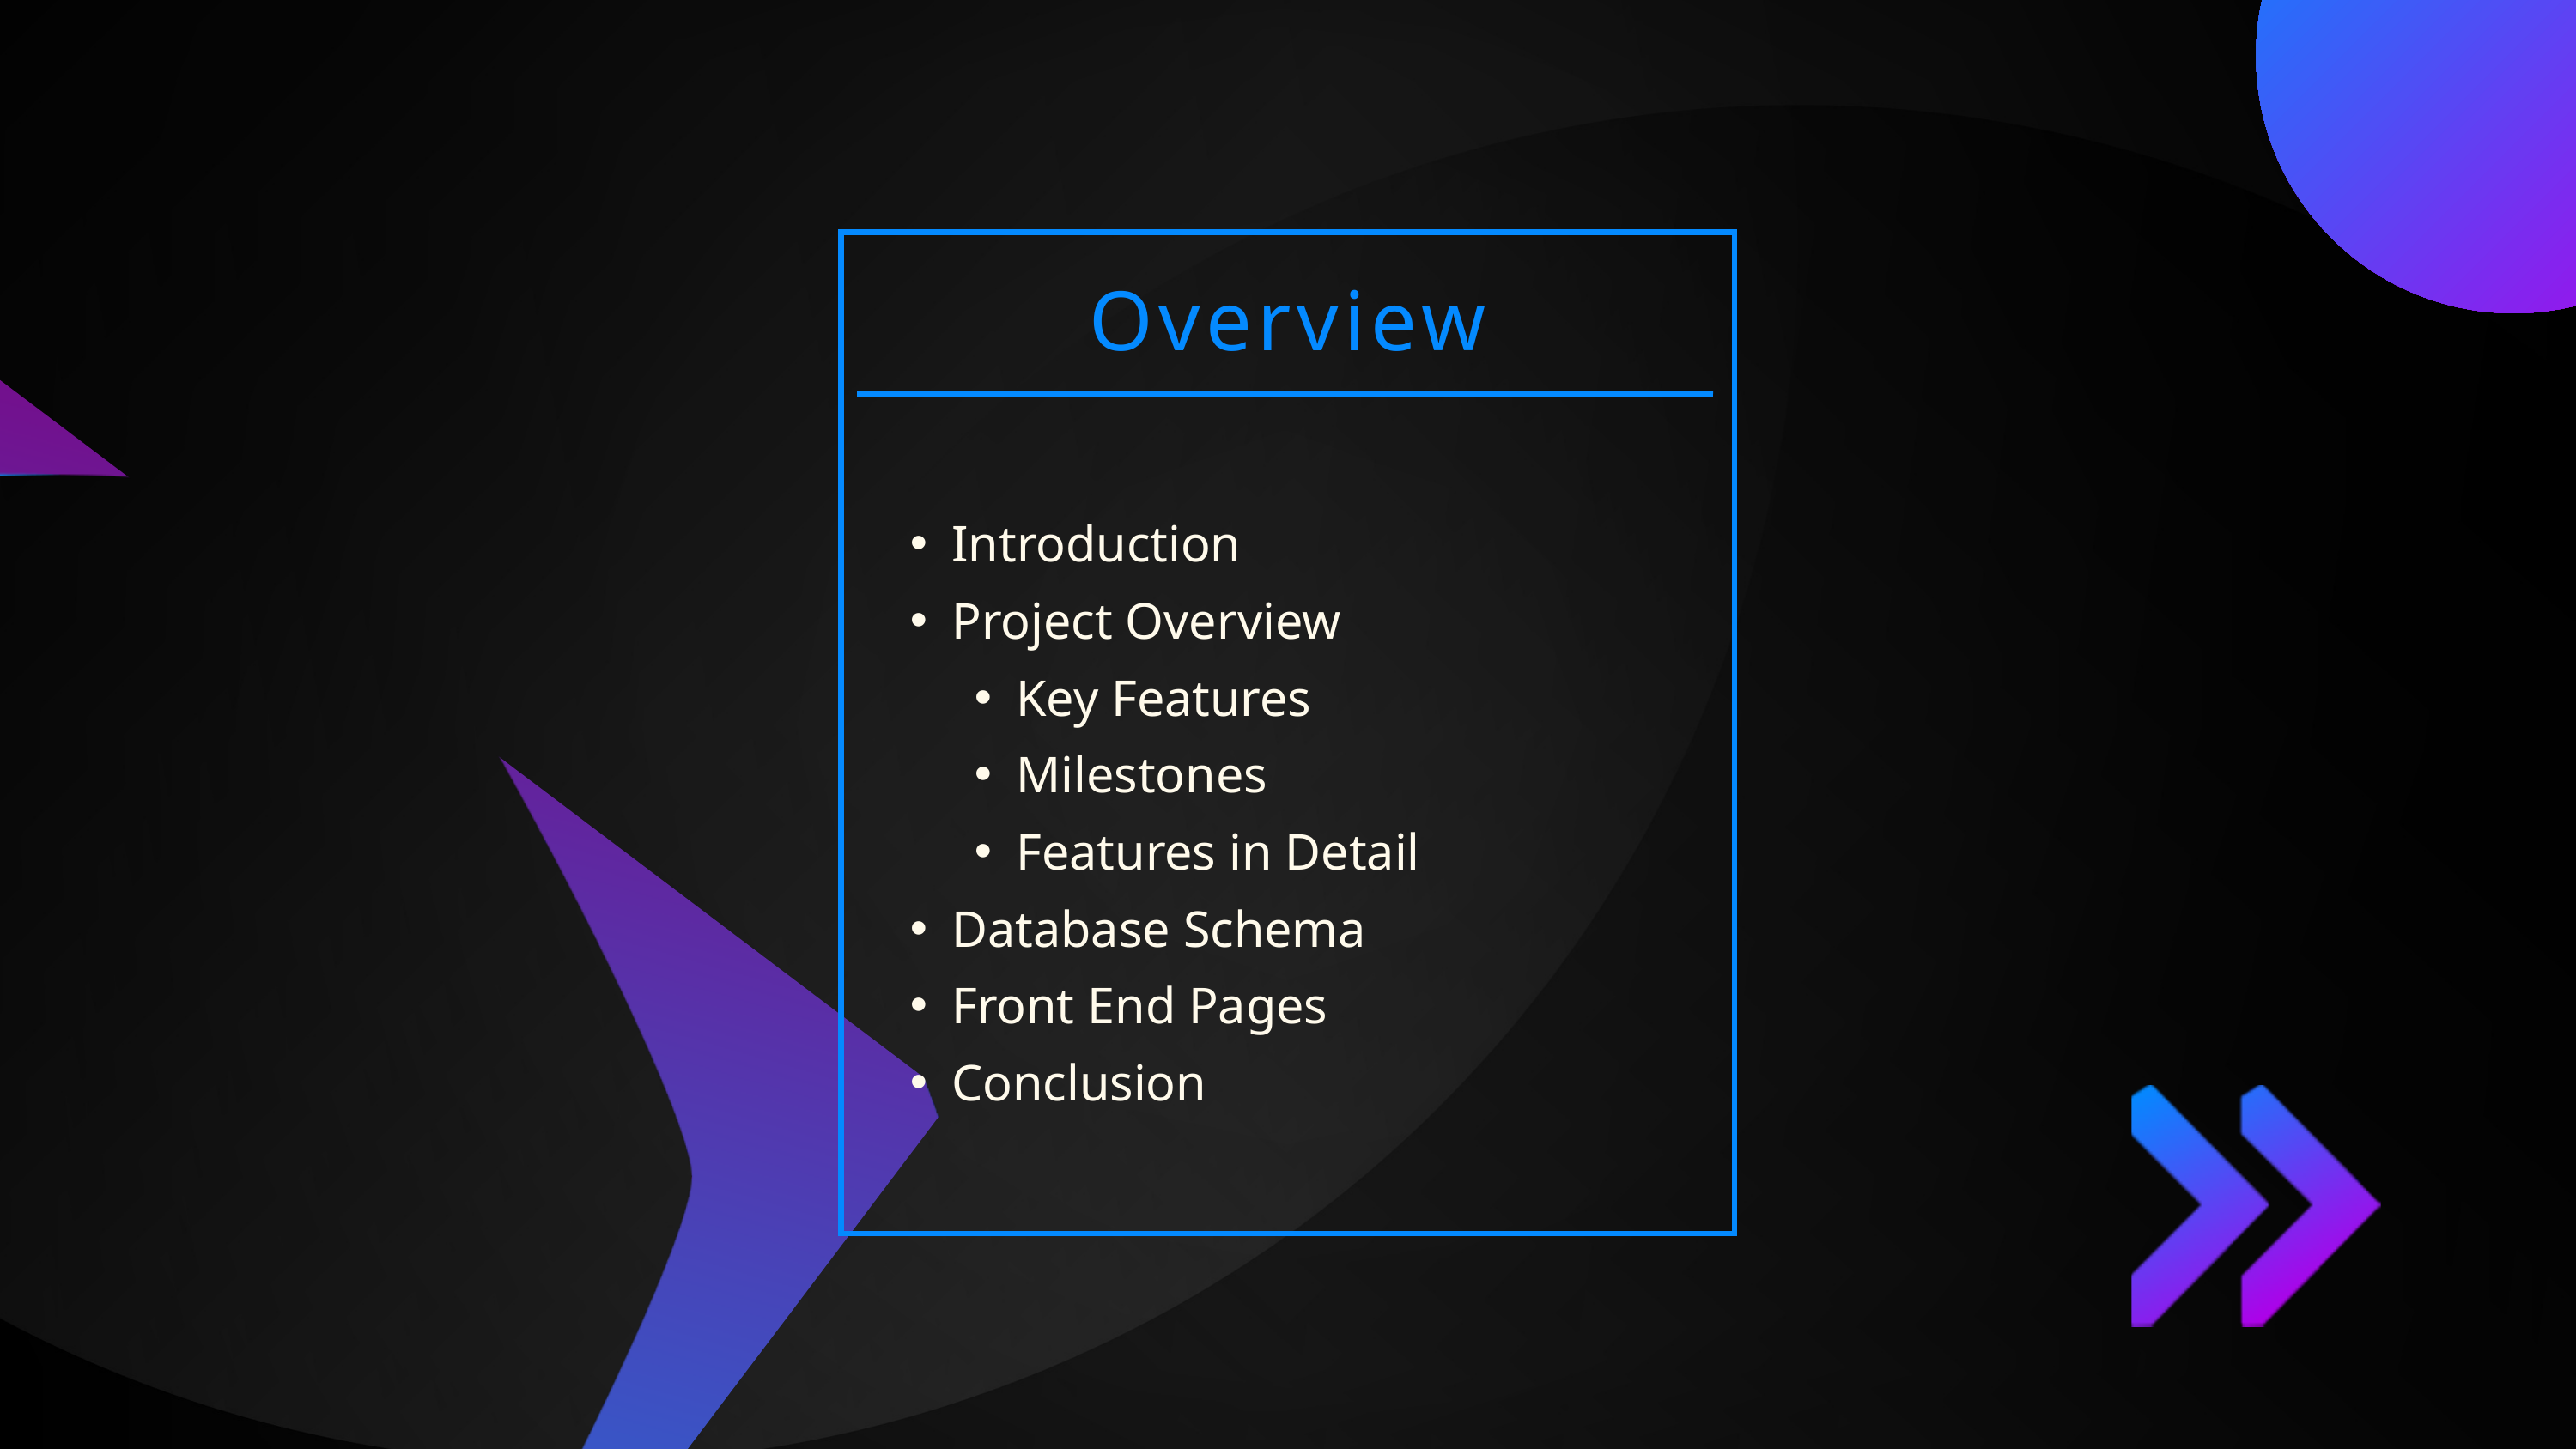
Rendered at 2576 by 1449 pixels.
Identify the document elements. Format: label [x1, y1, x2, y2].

text_box [841, 232, 1735, 1234]
text_box [0, 379, 845, 1449]
text_box [2131, 1085, 2381, 1327]
text_box [2256, 0, 2576, 314]
text_box [0, 0, 2576, 1449]
